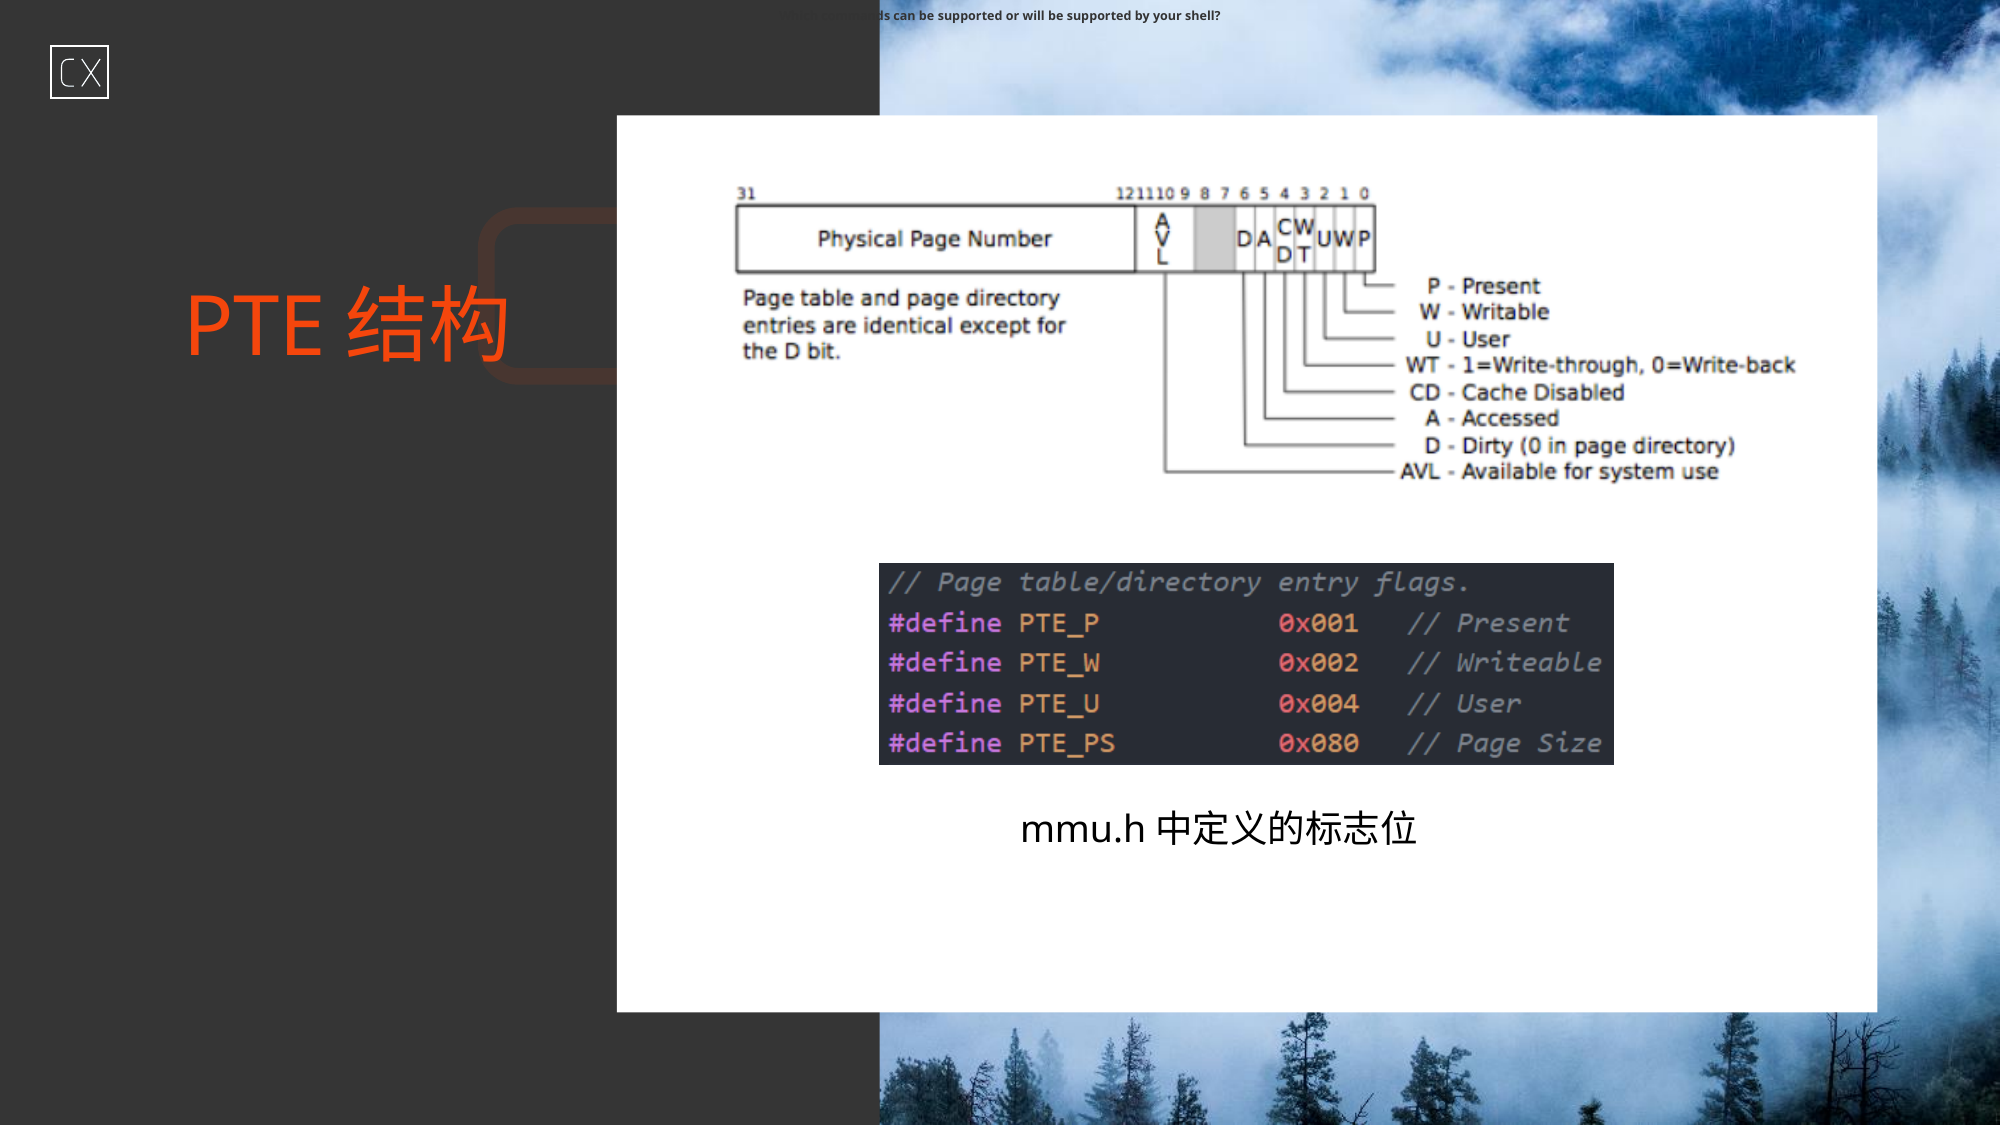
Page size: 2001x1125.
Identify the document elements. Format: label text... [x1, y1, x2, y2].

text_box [50, 45, 108, 99]
text_box PTE结构 [146, 254, 312, 380]
text_box [0, 0, 312, 1125]
picture [312, 0, 2000, 1125]
